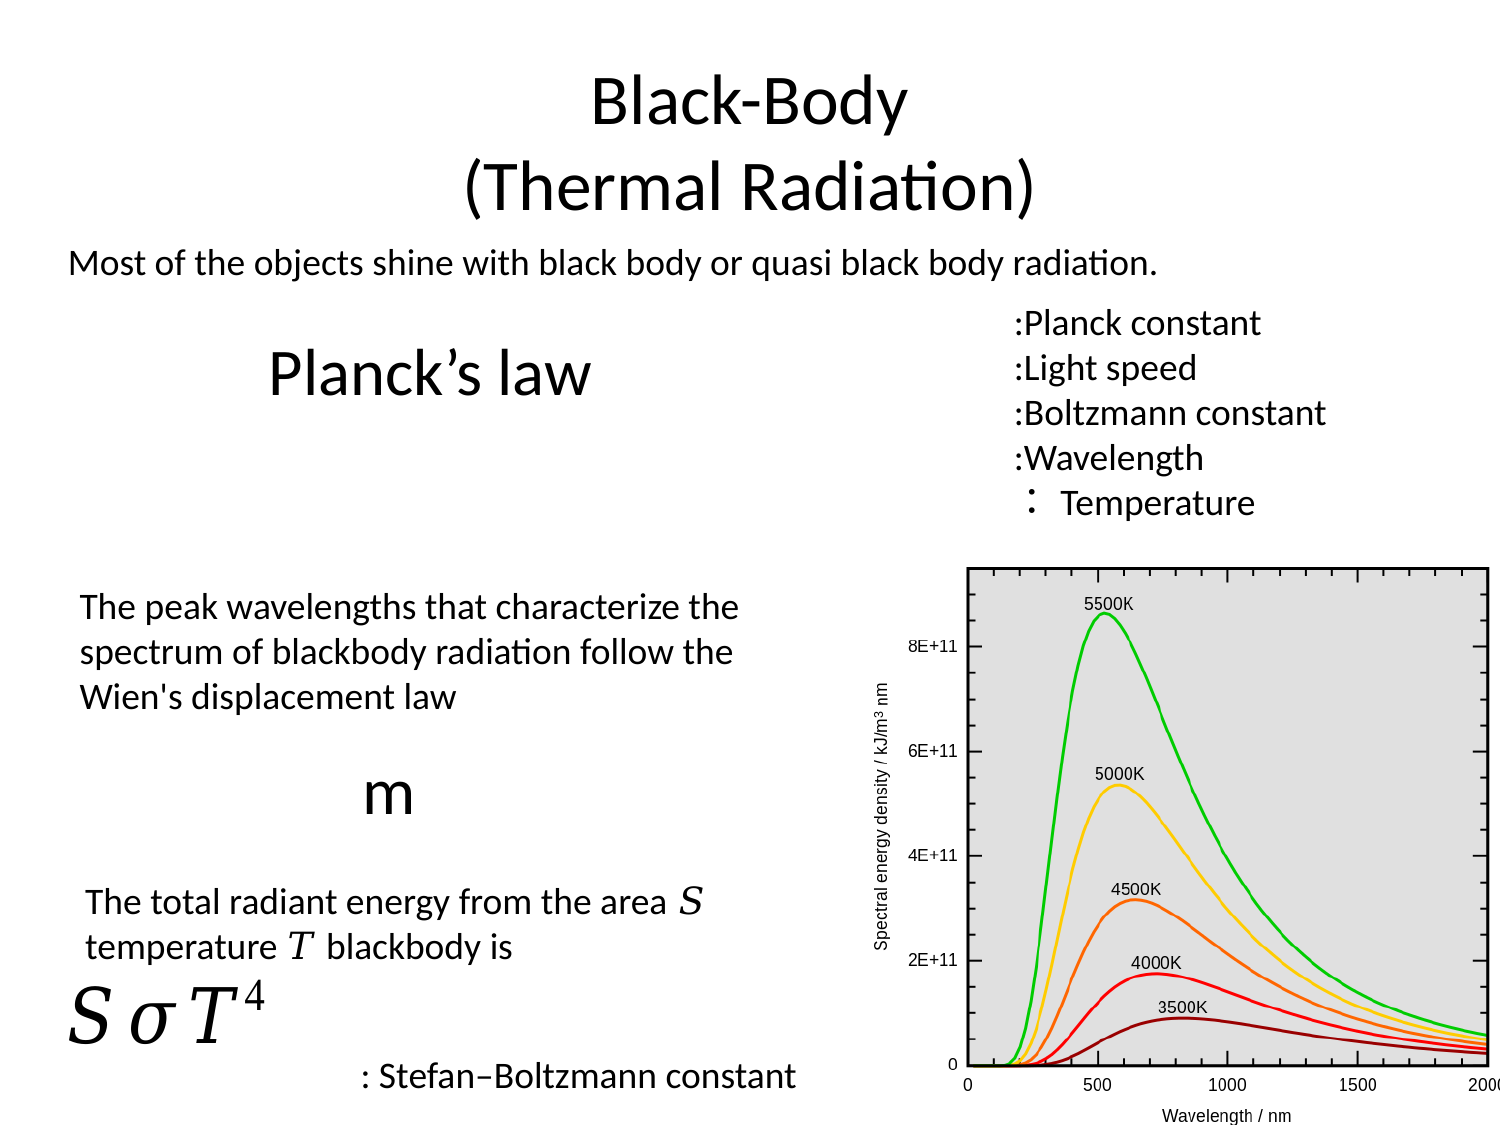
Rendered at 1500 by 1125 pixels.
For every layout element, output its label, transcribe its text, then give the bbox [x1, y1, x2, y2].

text_box Most of the objects shine with black body or quasi black body radiation. [53, 230, 1175, 291]
picture [857, 549, 1500, 1125]
title Black-Body (Thermal Radiation) [75, 45, 1425, 233]
text_box The peak wavelengths that characterize the spectrum of blackbody radiation follow the Wien's displacement law [64, 574, 786, 724]
text_box The total radiant energy from the area 𝑆 temperature 𝑇 blackbody is [70, 869, 791, 975]
